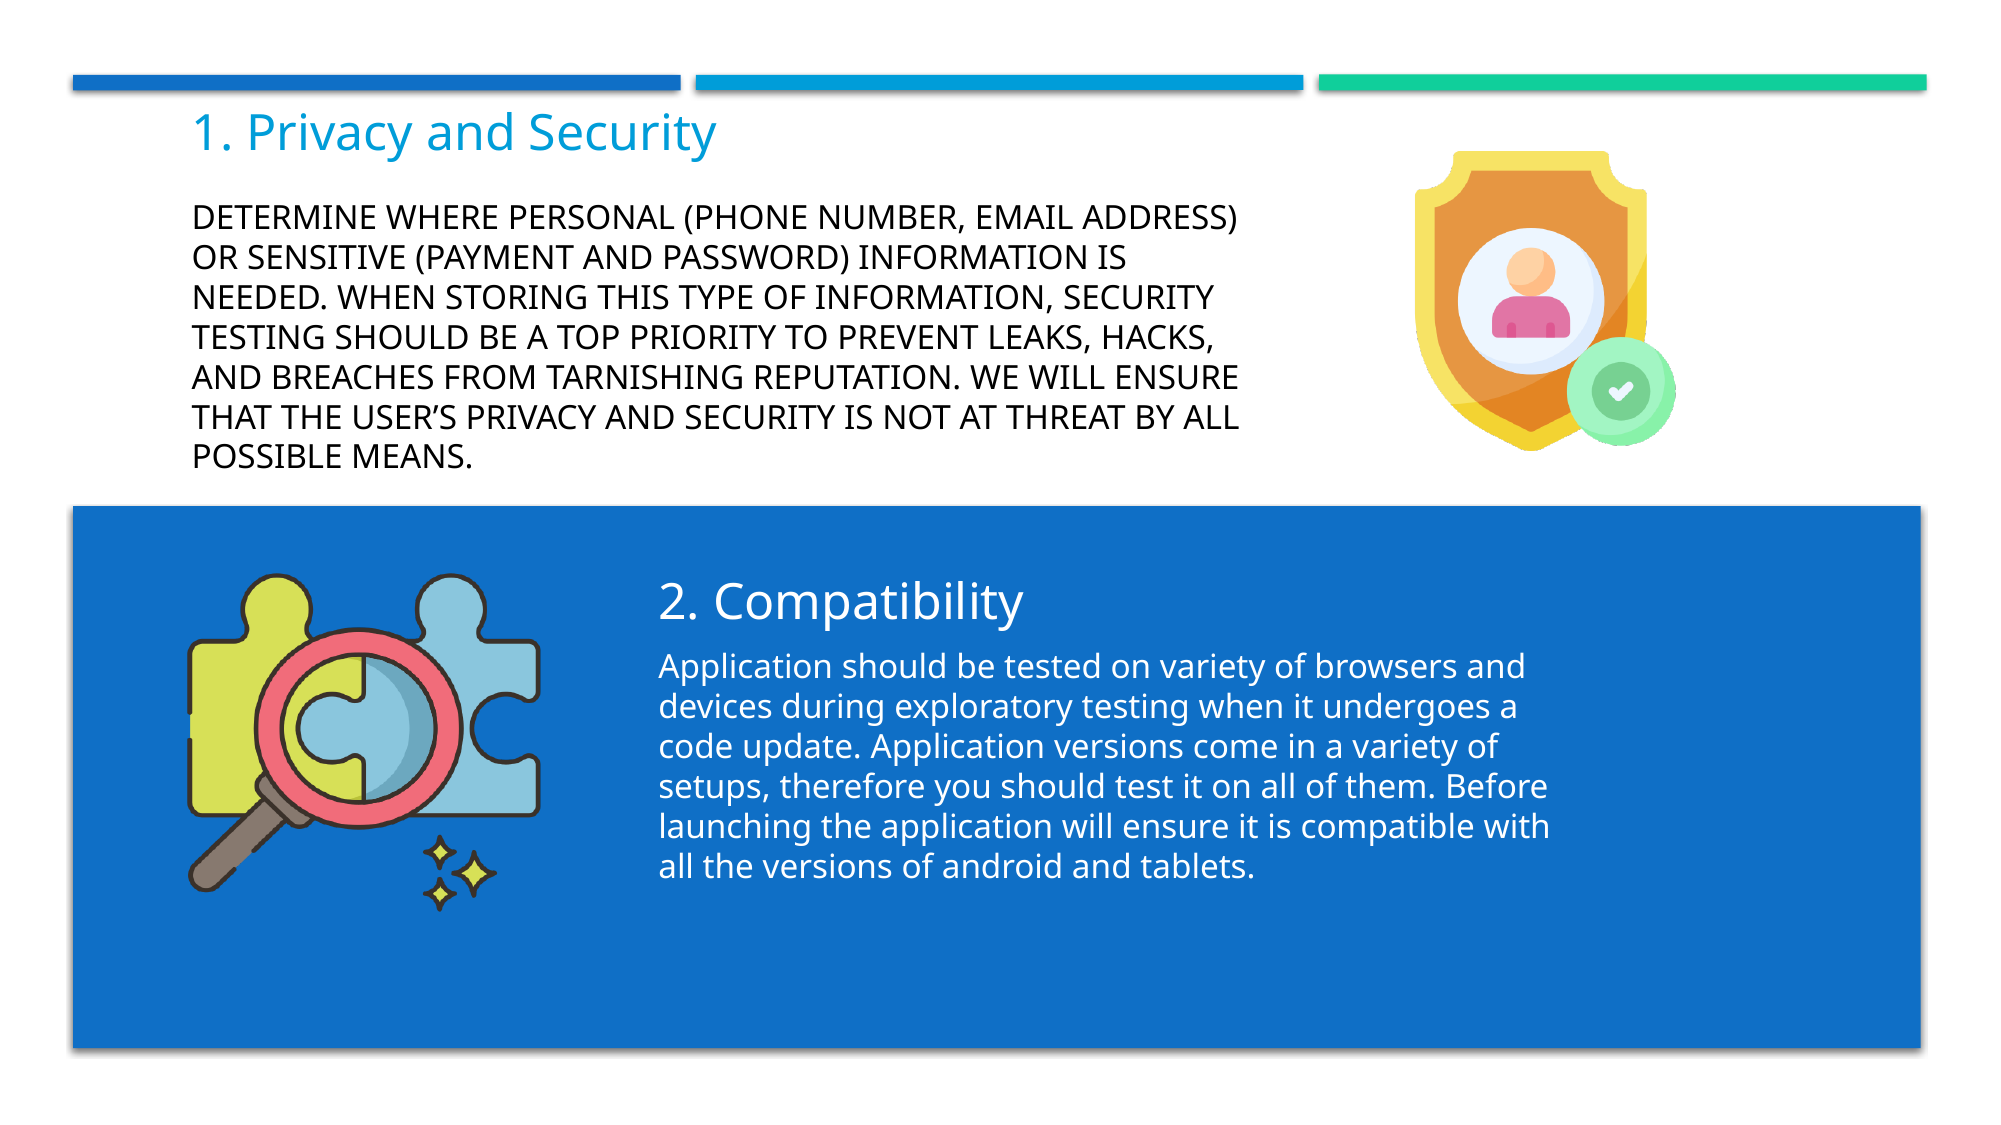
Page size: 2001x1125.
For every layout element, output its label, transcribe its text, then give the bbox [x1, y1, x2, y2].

picture [162, 541, 563, 943]
text_box Application should be tested on variety of browsers and devices during exploratory testing when it undergoes a code update. Application versions come in a variety of setups, therefore you should test it on all of them. Before launching the application will ensure it is compatible with all the versions of android and tablets. [643, 637, 1578, 942]
text_box 1. Privacy and Security [176, 93, 1545, 169]
text_box 2. Compatibility [643, 561, 2000, 637]
picture [1394, 151, 1695, 451]
subtitle Determine where personal (phone number, email address) or sensitive (payment and password) information is needed. When storing this type of information, security testing should be a top priority to prevent leaks, hacks, and breaches from tarnishing reputation. We will ensure that the user’s privacy and security is not at threat by all possible means. [176, 188, 1289, 488]
